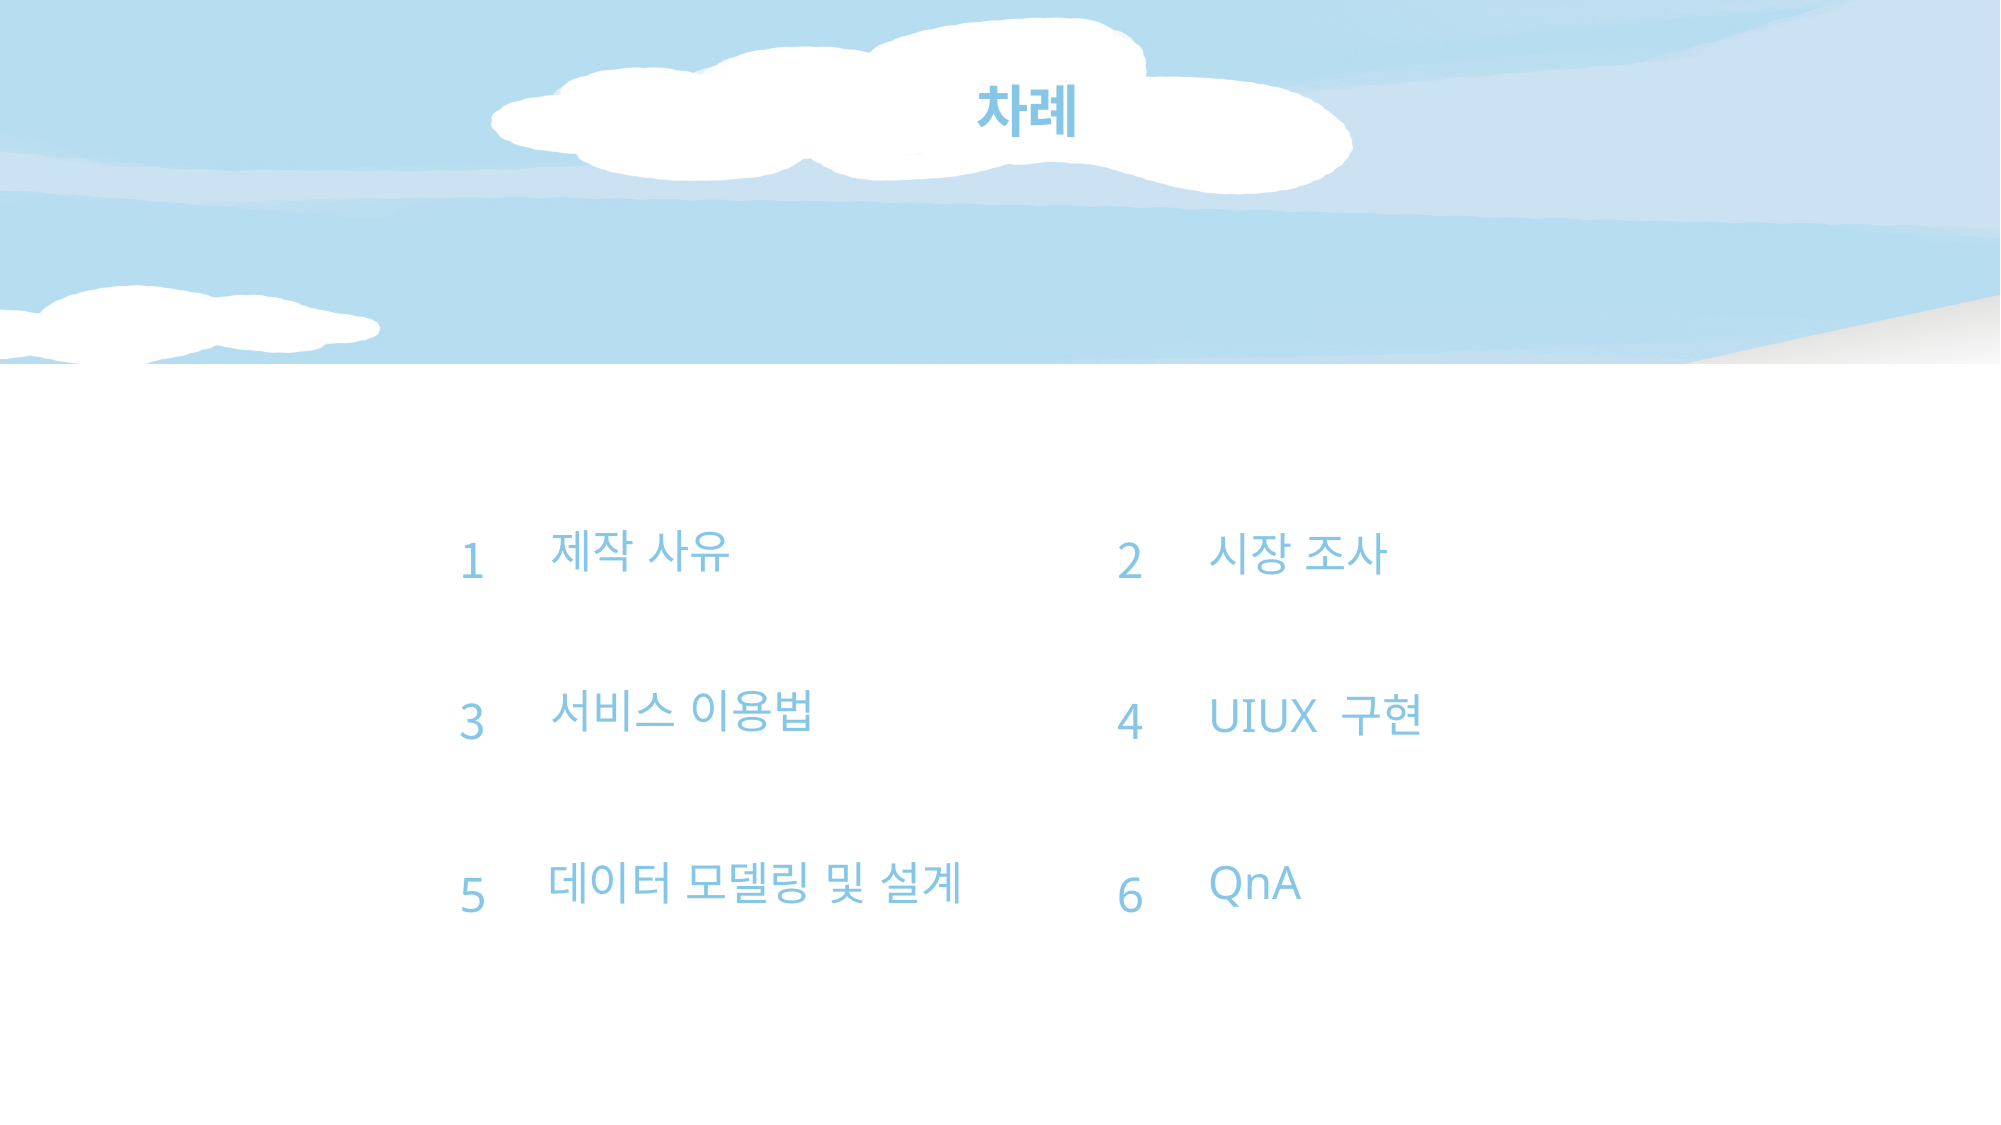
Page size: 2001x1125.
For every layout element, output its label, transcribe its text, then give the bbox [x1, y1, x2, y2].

text_box 서비스 이용법 [535, 675, 822, 745]
text_box 제작 사유 [535, 515, 775, 581]
text_box 시장 조사 [1193, 518, 1473, 584]
text_box 데이터 모델링 및 설계 [532, 847, 965, 914]
text_box 1 [431, 518, 514, 601]
picture [0, 0, 2000, 364]
text_box QnA [1193, 845, 1522, 912]
text_box 3 [431, 679, 514, 762]
text_box 2 [1089, 518, 1172, 601]
text_box 6 [1089, 852, 1172, 935]
text_box UIUX 구현 [1193, 679, 1522, 745]
text_box 4 [1089, 678, 1172, 762]
text_box 5 [431, 852, 515, 935]
